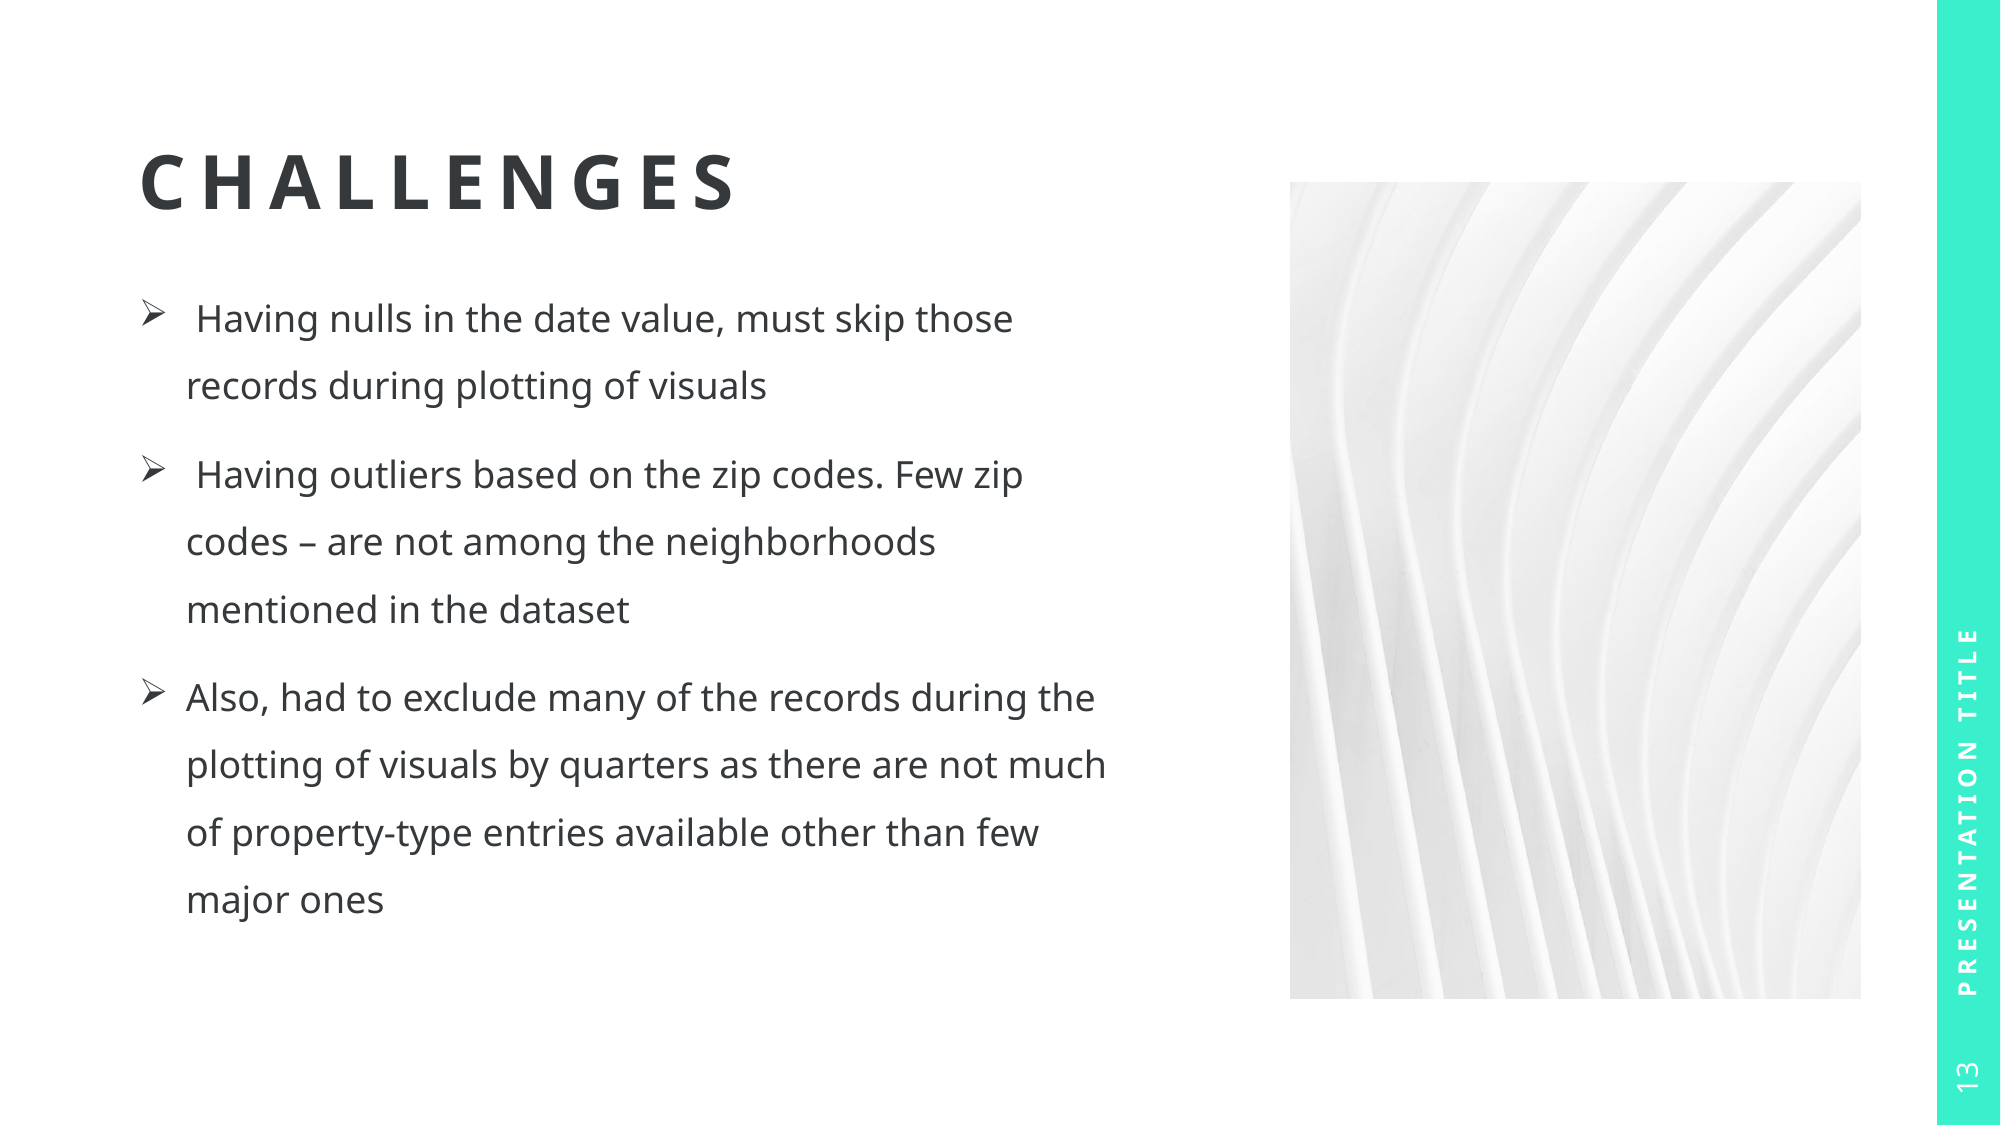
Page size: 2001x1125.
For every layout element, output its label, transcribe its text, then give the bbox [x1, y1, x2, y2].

list Having nulls in the date value, must skip those records during plotting of visuals Having outliers based on the zip codes. Few zip codes – are not among the neighborhoods mentioned in the dataset Also, had to exclude many of the records during the plotting of visuals by quarters as there are not much of property-type entries available other than few major ones [139, 272, 1133, 925]
slide_number 13 [1937, 1032, 2000, 1125]
footer Presentation Title [1937, 0, 2000, 1032]
title challenges [139, 145, 1082, 272]
picture [1290, 182, 1861, 999]
